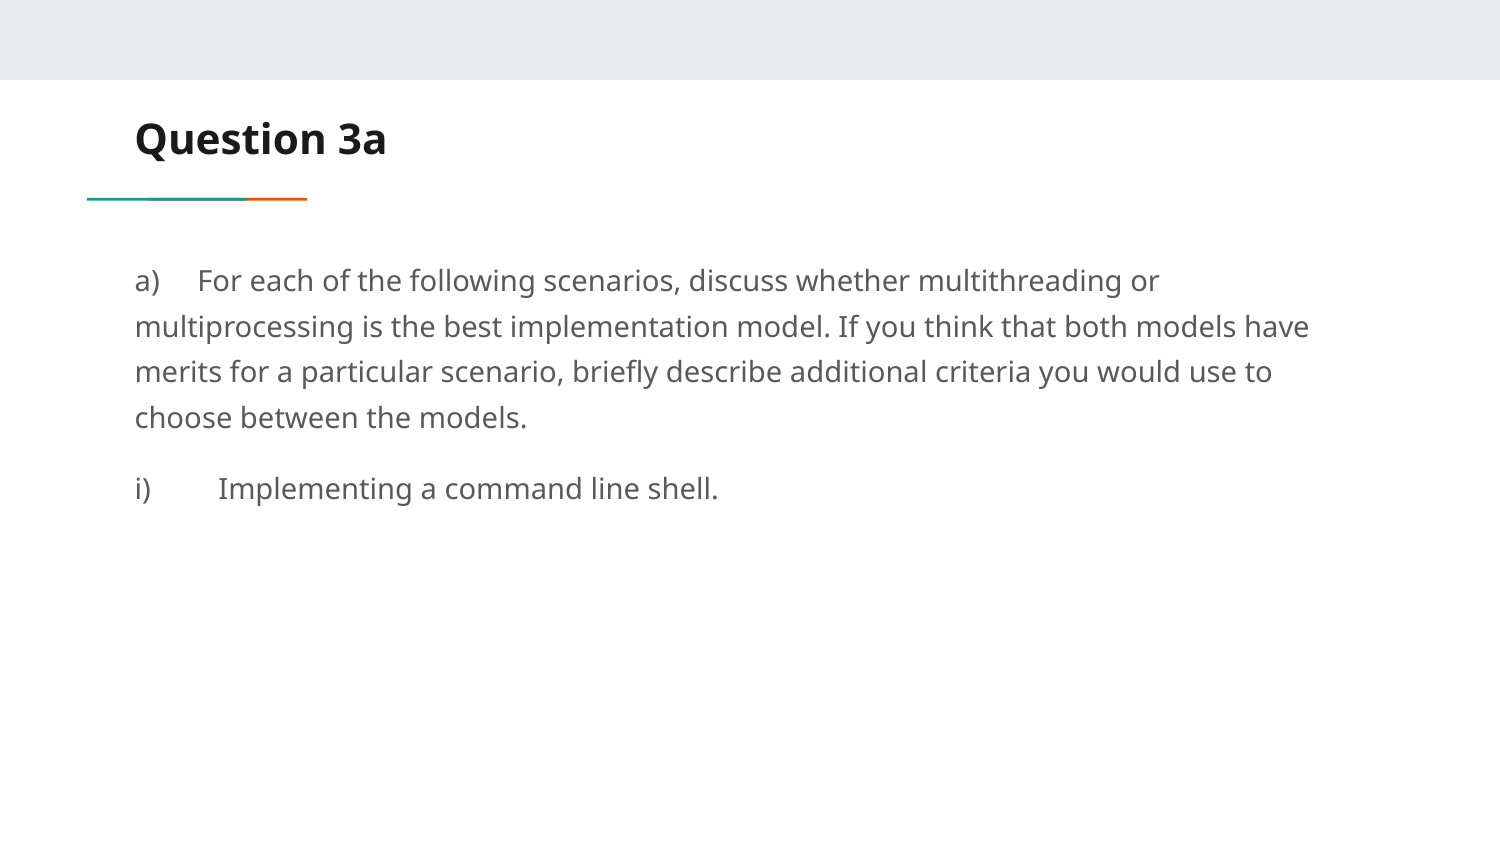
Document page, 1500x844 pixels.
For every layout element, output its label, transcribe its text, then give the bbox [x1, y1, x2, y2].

list a) For each of the following scenarios, discuss whether multithreading or multiprocessing is the best implementation model. If you think that both models have merits for a particular scenario, briefly describe additional criteria you would use to choose between the models. i) Implementing a command line shell. [119, 239, 1381, 803]
title Question 3a [119, 93, 1381, 182]
